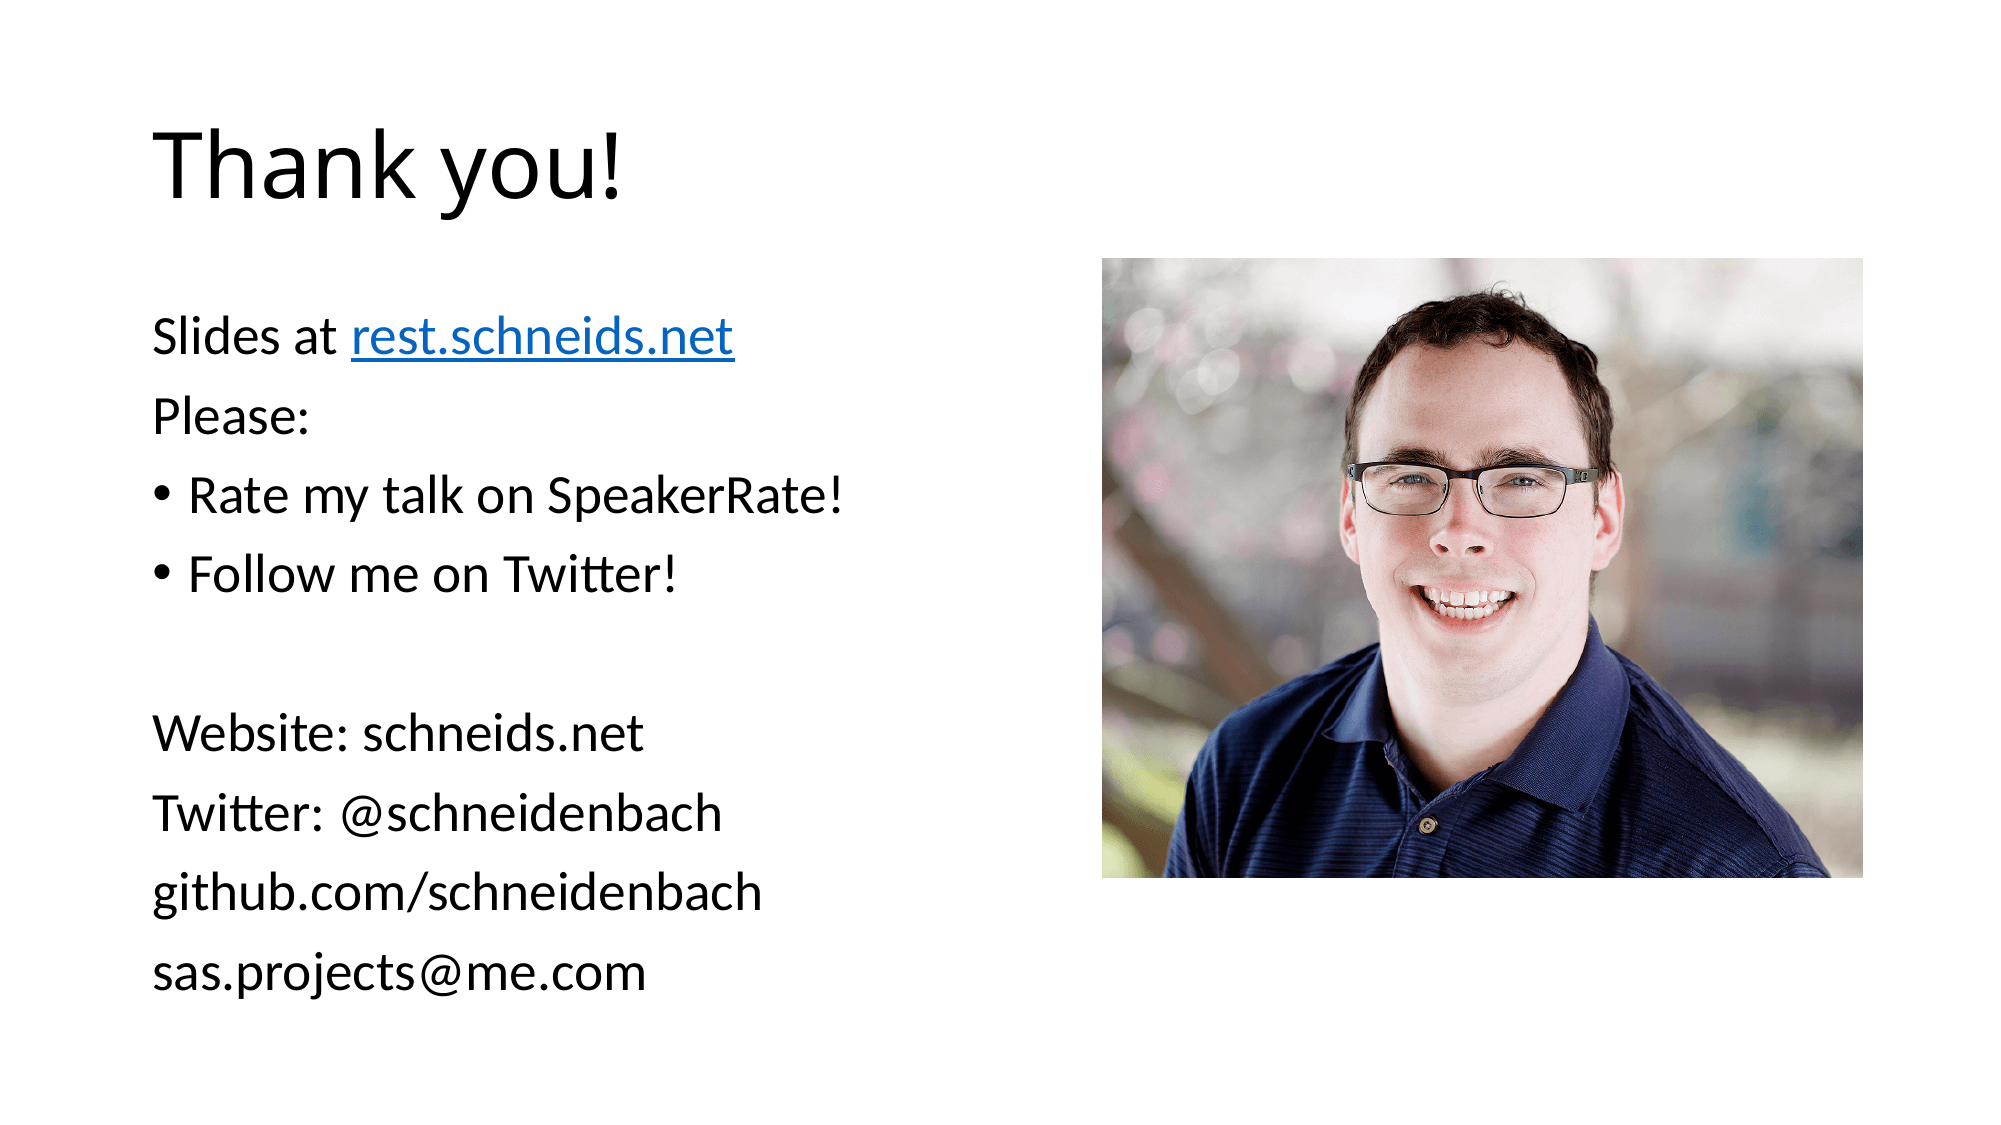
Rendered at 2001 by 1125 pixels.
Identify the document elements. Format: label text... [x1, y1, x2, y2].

list Slides at rest.schneids.net Please: Rate my talk on SpeakerRate! Follow me on Twitter! Website: schneids.net Twitter: @schneidenbach github.com/schneidenbach sas.projects@me.com [137, 299, 1863, 1014]
title Thank you! [137, 59, 1863, 278]
picture [1102, 258, 1863, 878]
